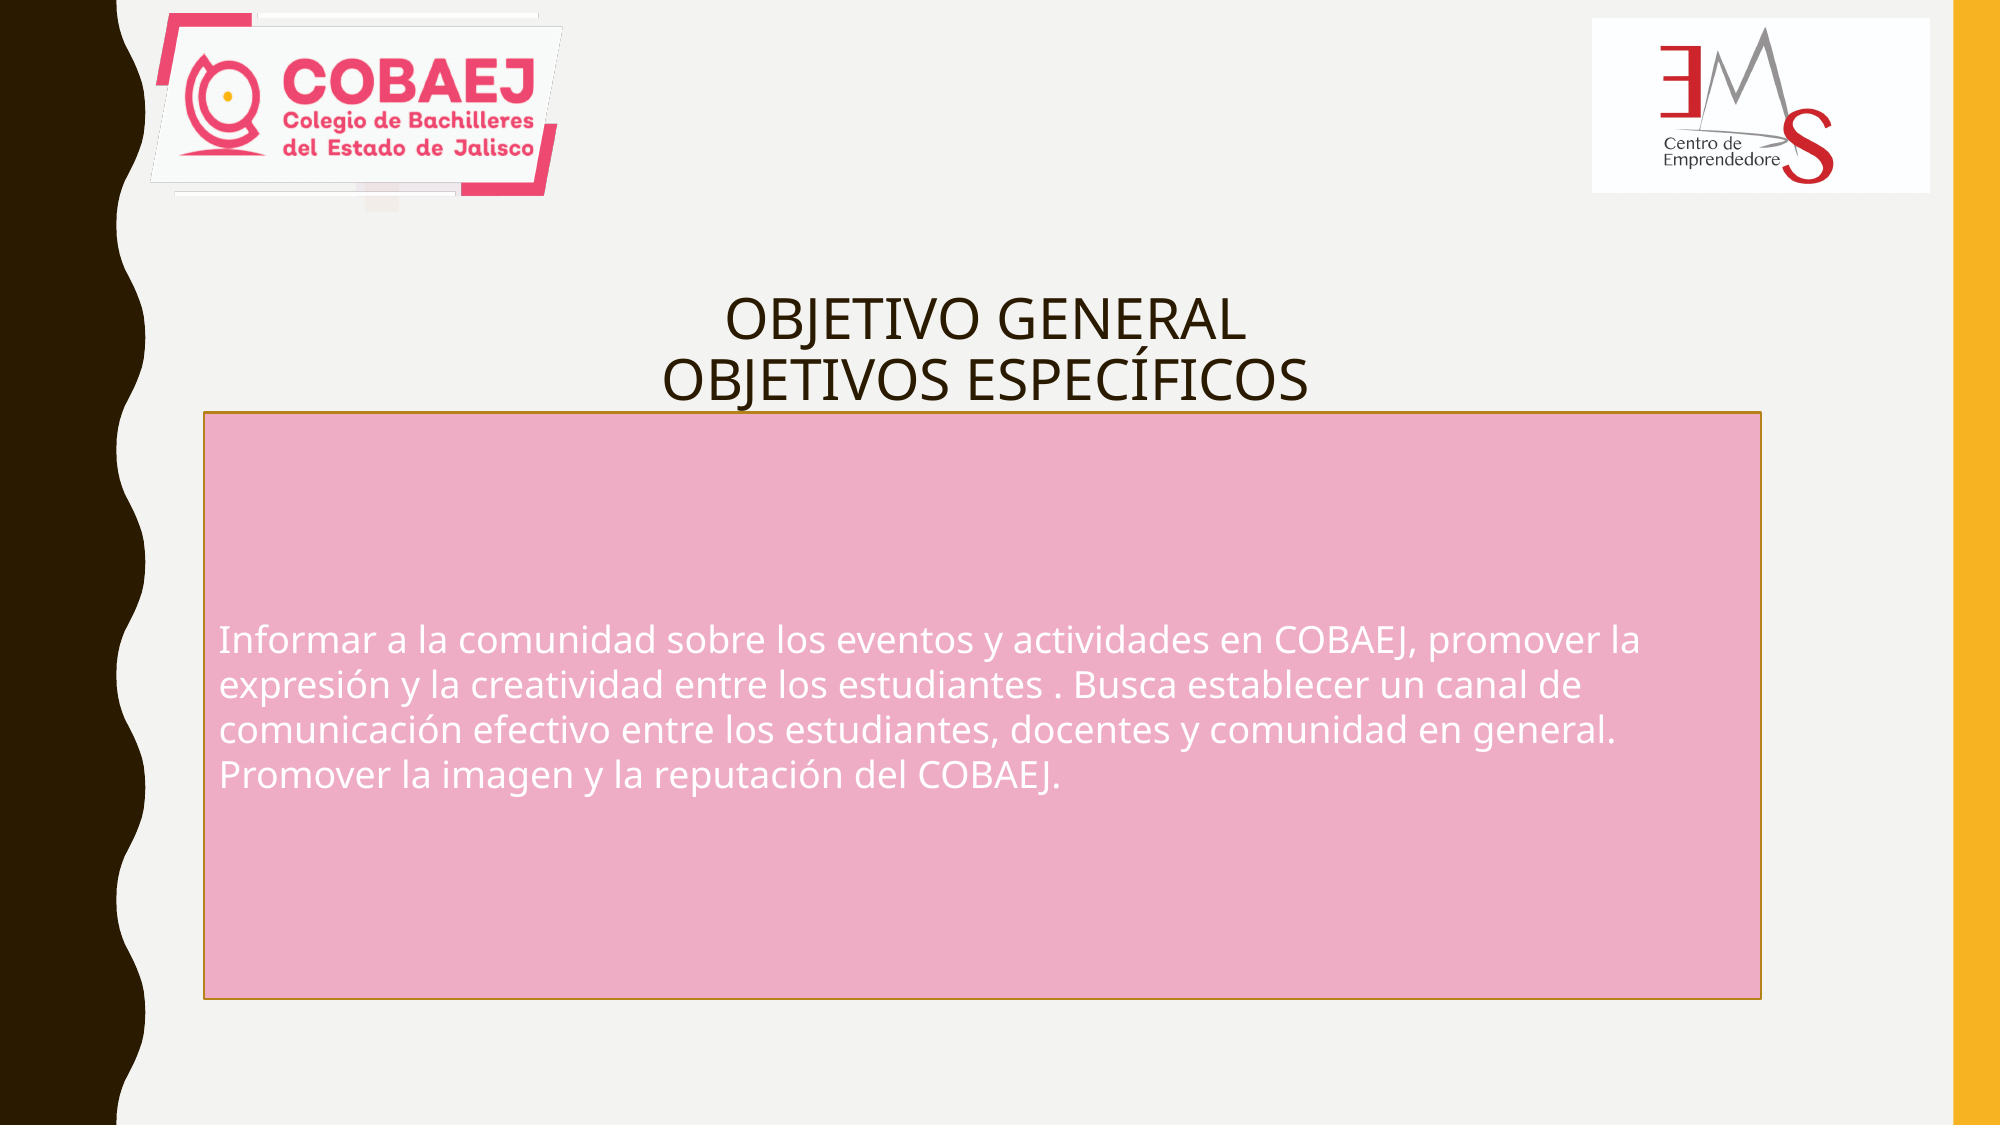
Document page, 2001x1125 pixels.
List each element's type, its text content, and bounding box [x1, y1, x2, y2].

picture [1591, 18, 1930, 193]
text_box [149, 13, 563, 197]
title OBJETIVO GENERAL OBJETIVOS ESPECÍFICOS [217, 220, 1769, 422]
text_box Informar a la comunidad sobre los eventos y actividades en COBAEJ, promover la expresión y la creatividad entre los estudiantes . Busca establecer un canal de comunicación efectivo entre los estudiantes, docentes y comunidad en general. Promover la imagen y la reputación del COBAEJ. [203, 412, 1761, 999]
